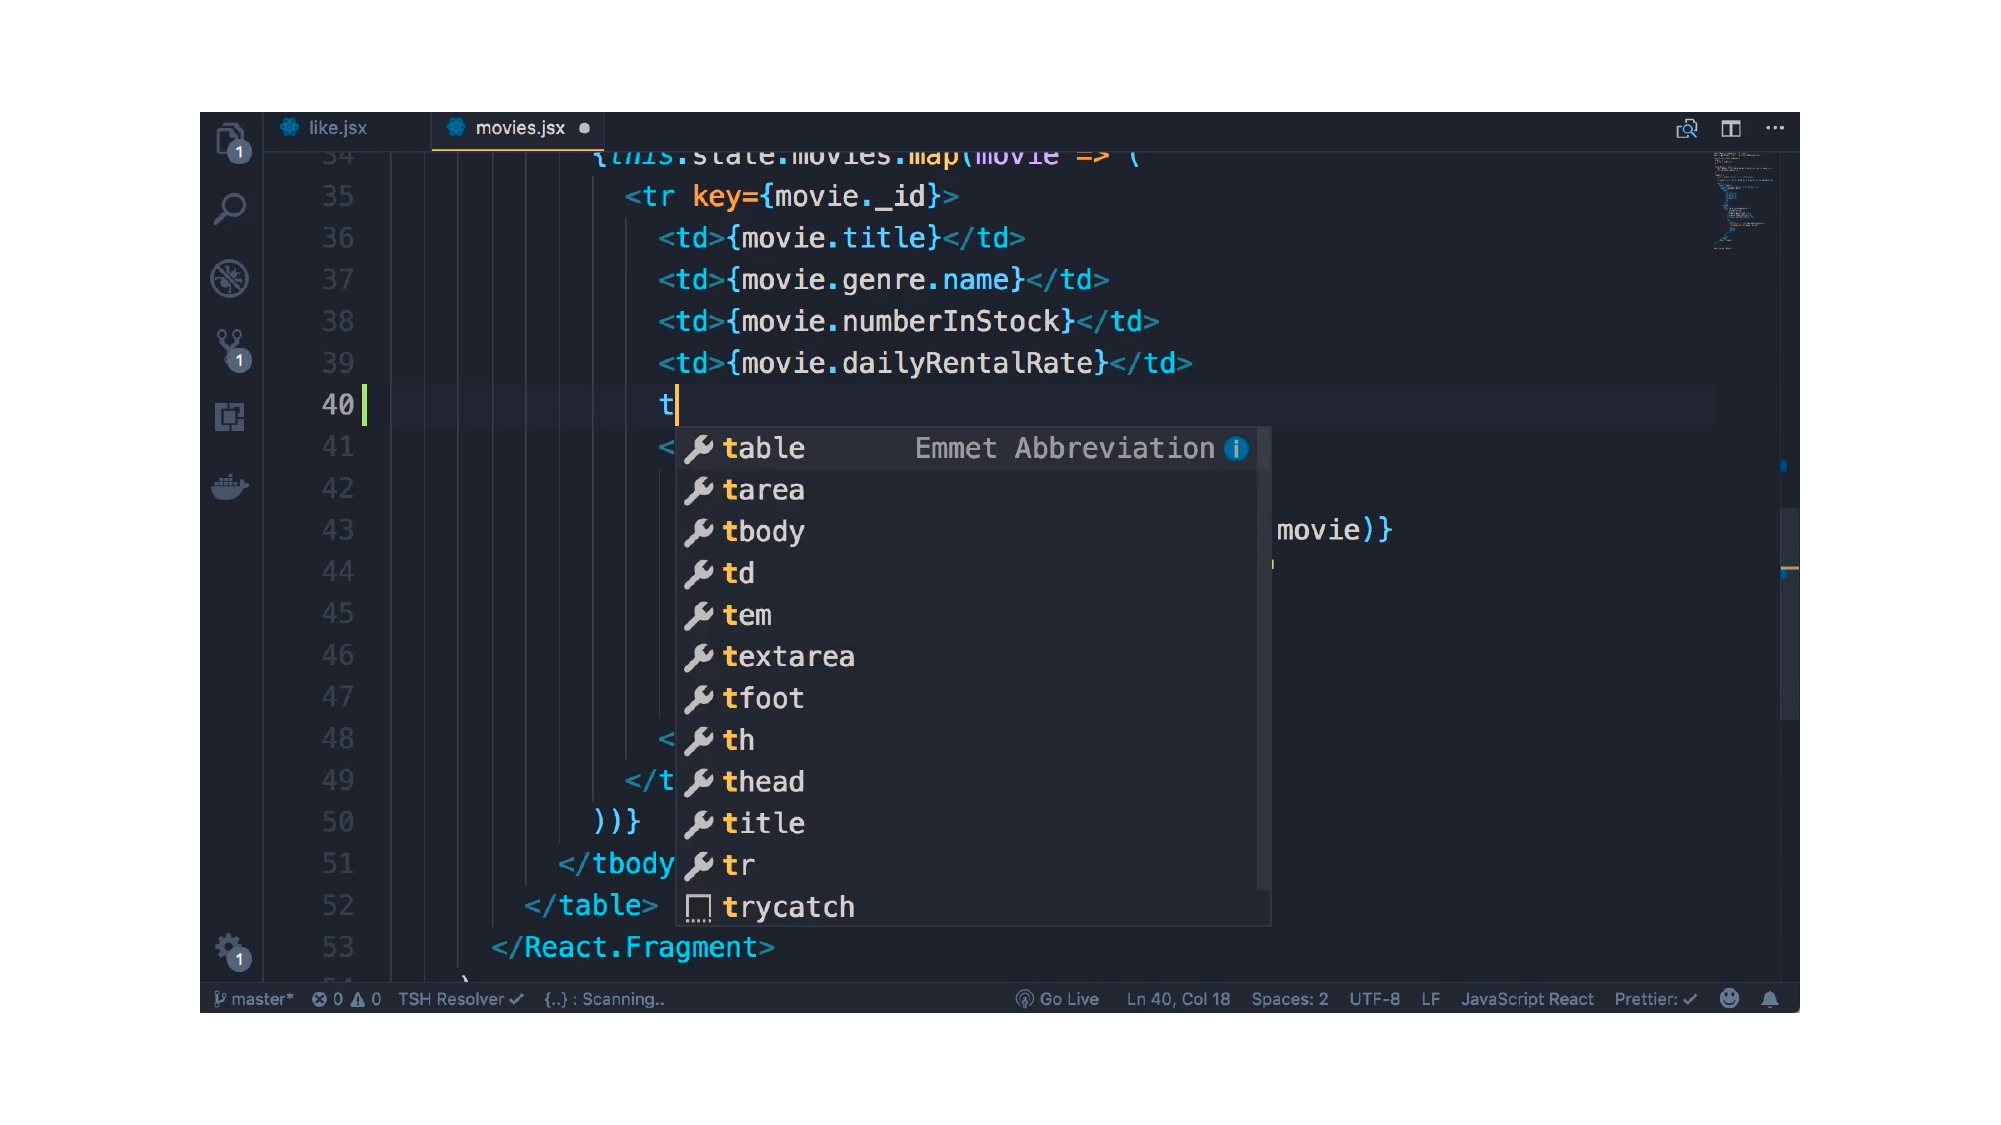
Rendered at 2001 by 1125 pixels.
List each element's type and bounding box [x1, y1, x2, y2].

picture [199, 112, 1800, 1013]
